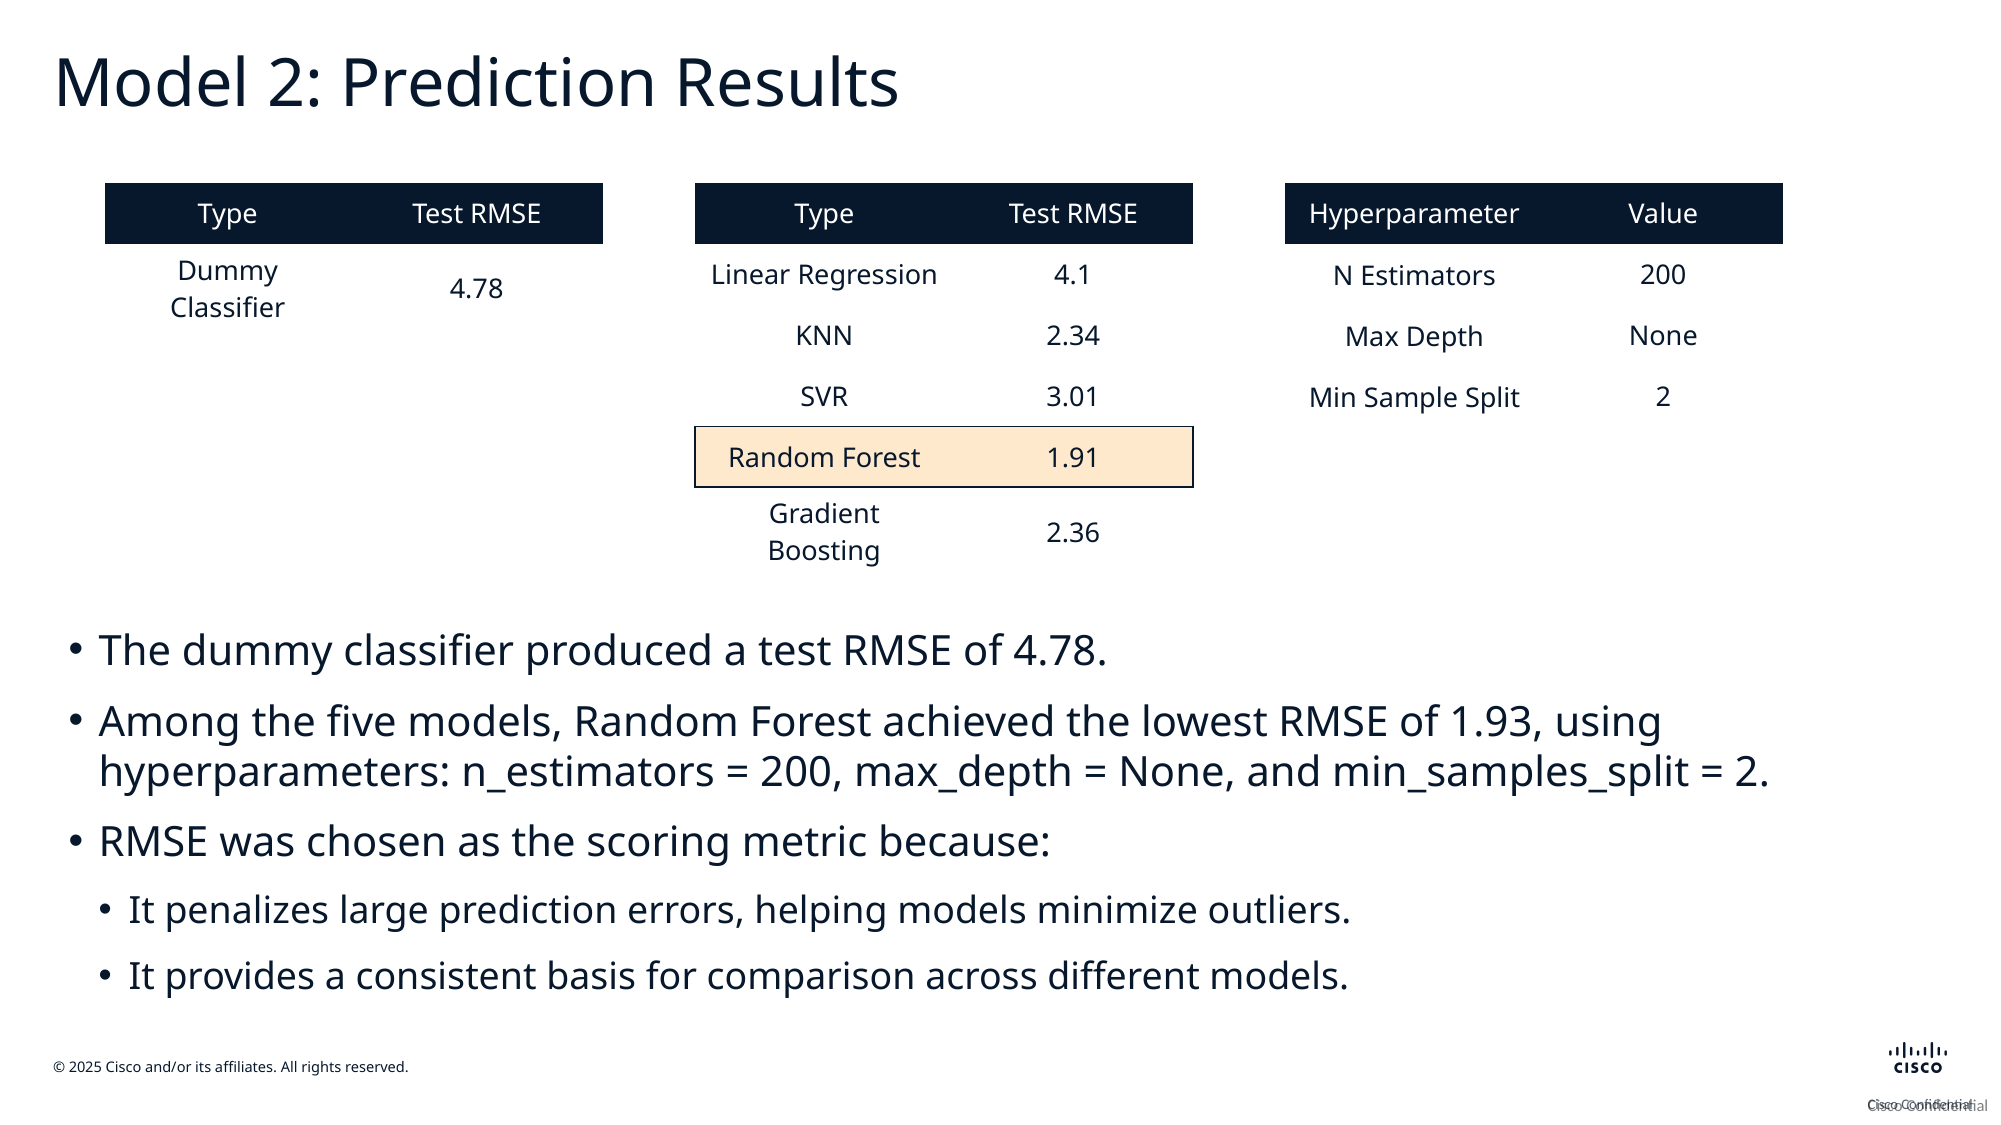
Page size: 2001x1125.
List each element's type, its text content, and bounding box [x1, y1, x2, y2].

table_cell SVR [695, 366, 953, 426]
table_header Test RMSE [953, 183, 1193, 244]
table_header Type [105, 183, 350, 244]
table_header Value [1543, 183, 1783, 244]
table_cell 1.91 [953, 427, 1192, 486]
table_cell 3.01 [953, 366, 1193, 426]
table_header Type [695, 183, 953, 244]
table_cell 4.1 [953, 244, 1193, 305]
title Model 2: Prediction Results [53, 48, 1947, 130]
table_cell 2 [1543, 366, 1783, 427]
table_cell Linear Regression [695, 244, 953, 305]
table_cell KNN [695, 305, 953, 366]
table_cell Dummy Classifier [105, 244, 350, 333]
text_box The dummy classifier produced a test RMSE of 4.78. Among the five models, Random Forest achieved the lowest RMSE of 1.93, using hyperparameters: n_estimators = 200, max_depth = None, and min_samples_split = 2. RMSE was chosen as the scoring metric because: It penalizes large prediction errors, helping models minimize outliers. It provides a consistent basis for comparison across different models. [68, 623, 1932, 880]
table_header Hyperparameter [1285, 183, 1543, 244]
table_cell 4.78 [350, 244, 603, 333]
table_cell N Estimators [1285, 244, 1543, 305]
table_header Test RMSE [350, 183, 603, 244]
table_cell Max Depth [1285, 305, 1543, 366]
table_cell 2.34 [953, 305, 1193, 366]
picture [1889, 1042, 1947, 1073]
table_cell Min Sample Split [1285, 366, 1543, 427]
table_cell 200 [1543, 244, 1783, 305]
table_cell Random Forest [696, 427, 953, 486]
table_cell Gradient Boosting [695, 488, 953, 576]
table_cell 2.36 [953, 488, 1193, 576]
table_cell None [1543, 305, 1783, 366]
